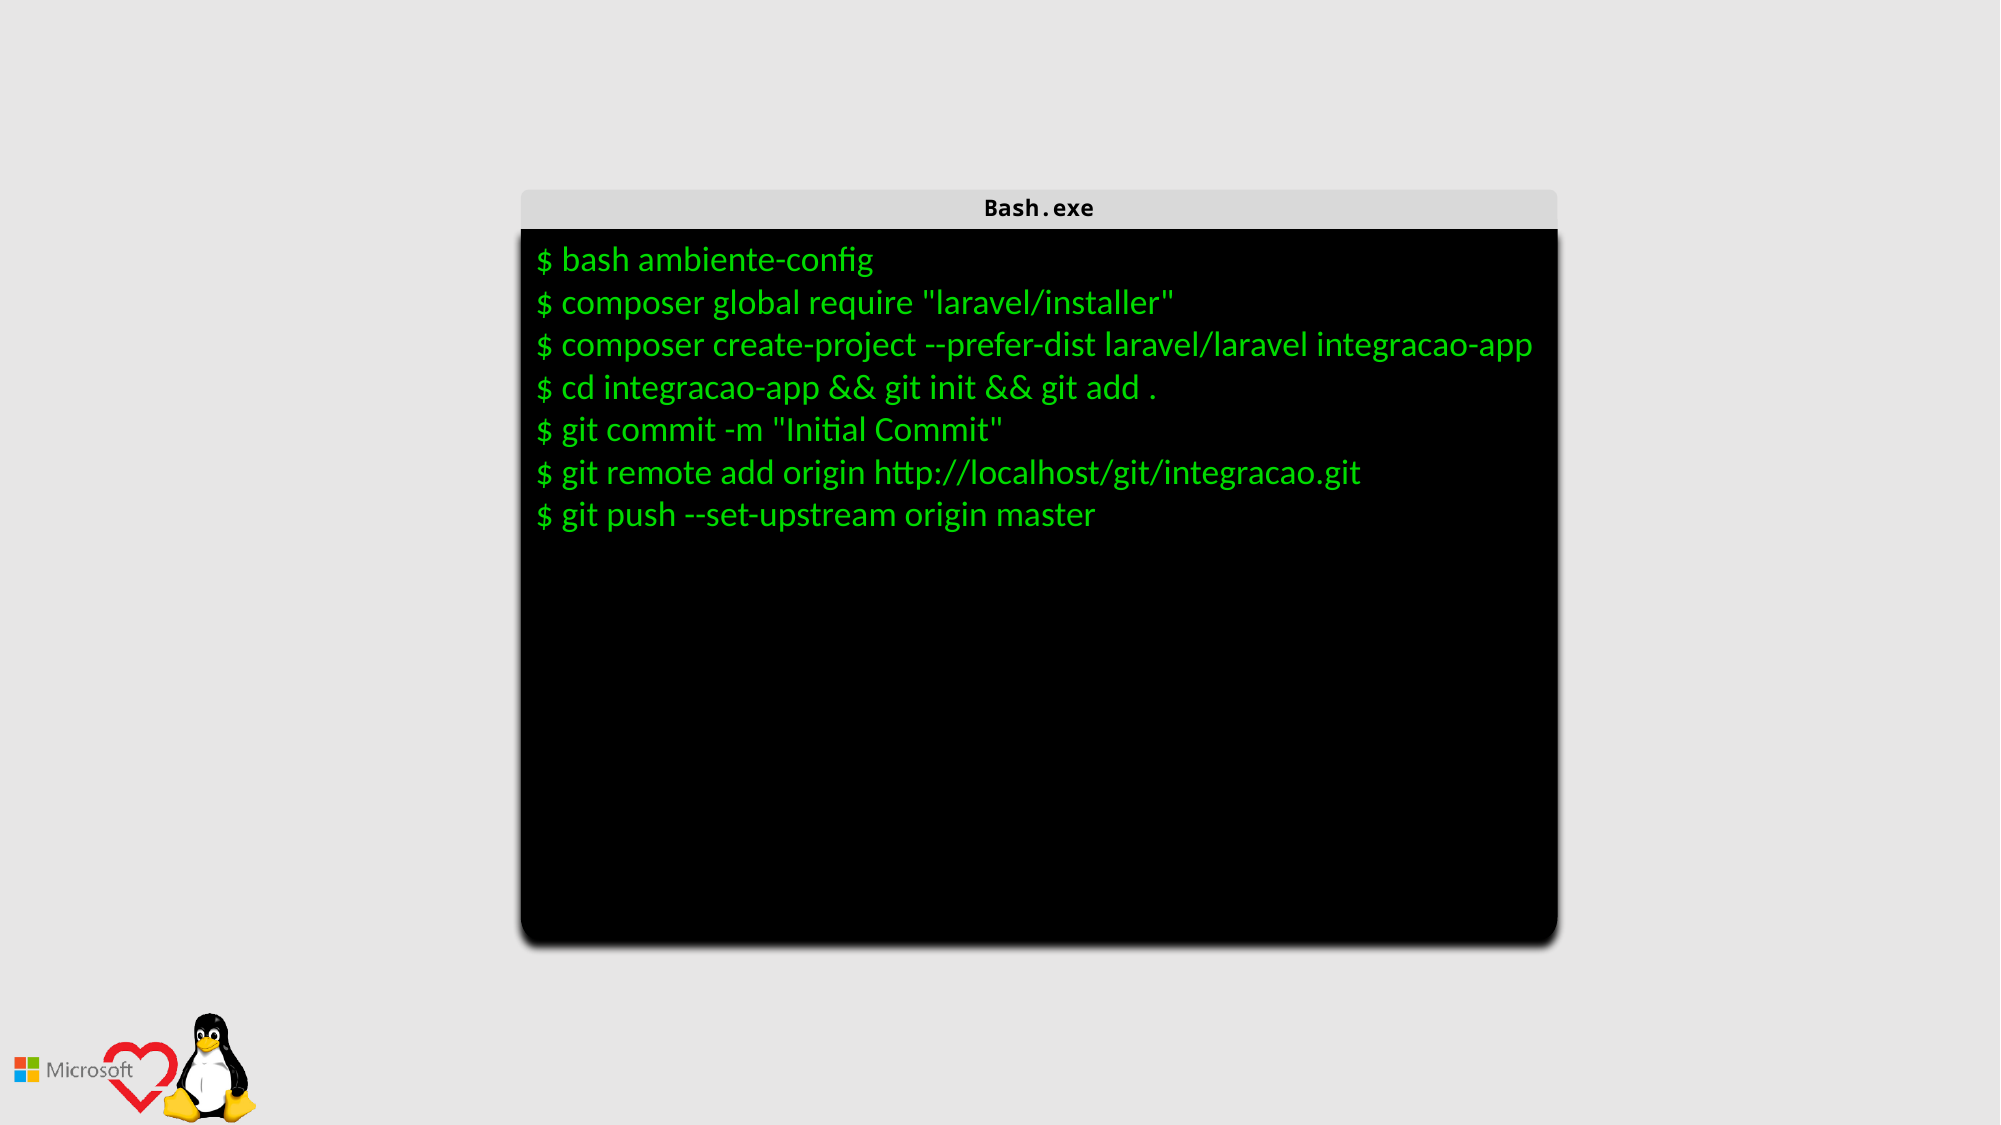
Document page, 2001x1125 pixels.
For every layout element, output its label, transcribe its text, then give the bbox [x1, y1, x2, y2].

title Bash.exe [520, 189, 1558, 229]
picture [0, 1006, 256, 1125]
text_box $ bash ambiente-config $ composer global require "laravel/installer" $ composer create-project --prefer-dist laravel/laravel integracao-app $ cd integracao-app && git init && git add . $ git commit -m "Initial Commit" $ git remote add origin http://localhost/git/integracao.git $ git push --set-upstream origin master [520, 229, 1558, 587]
